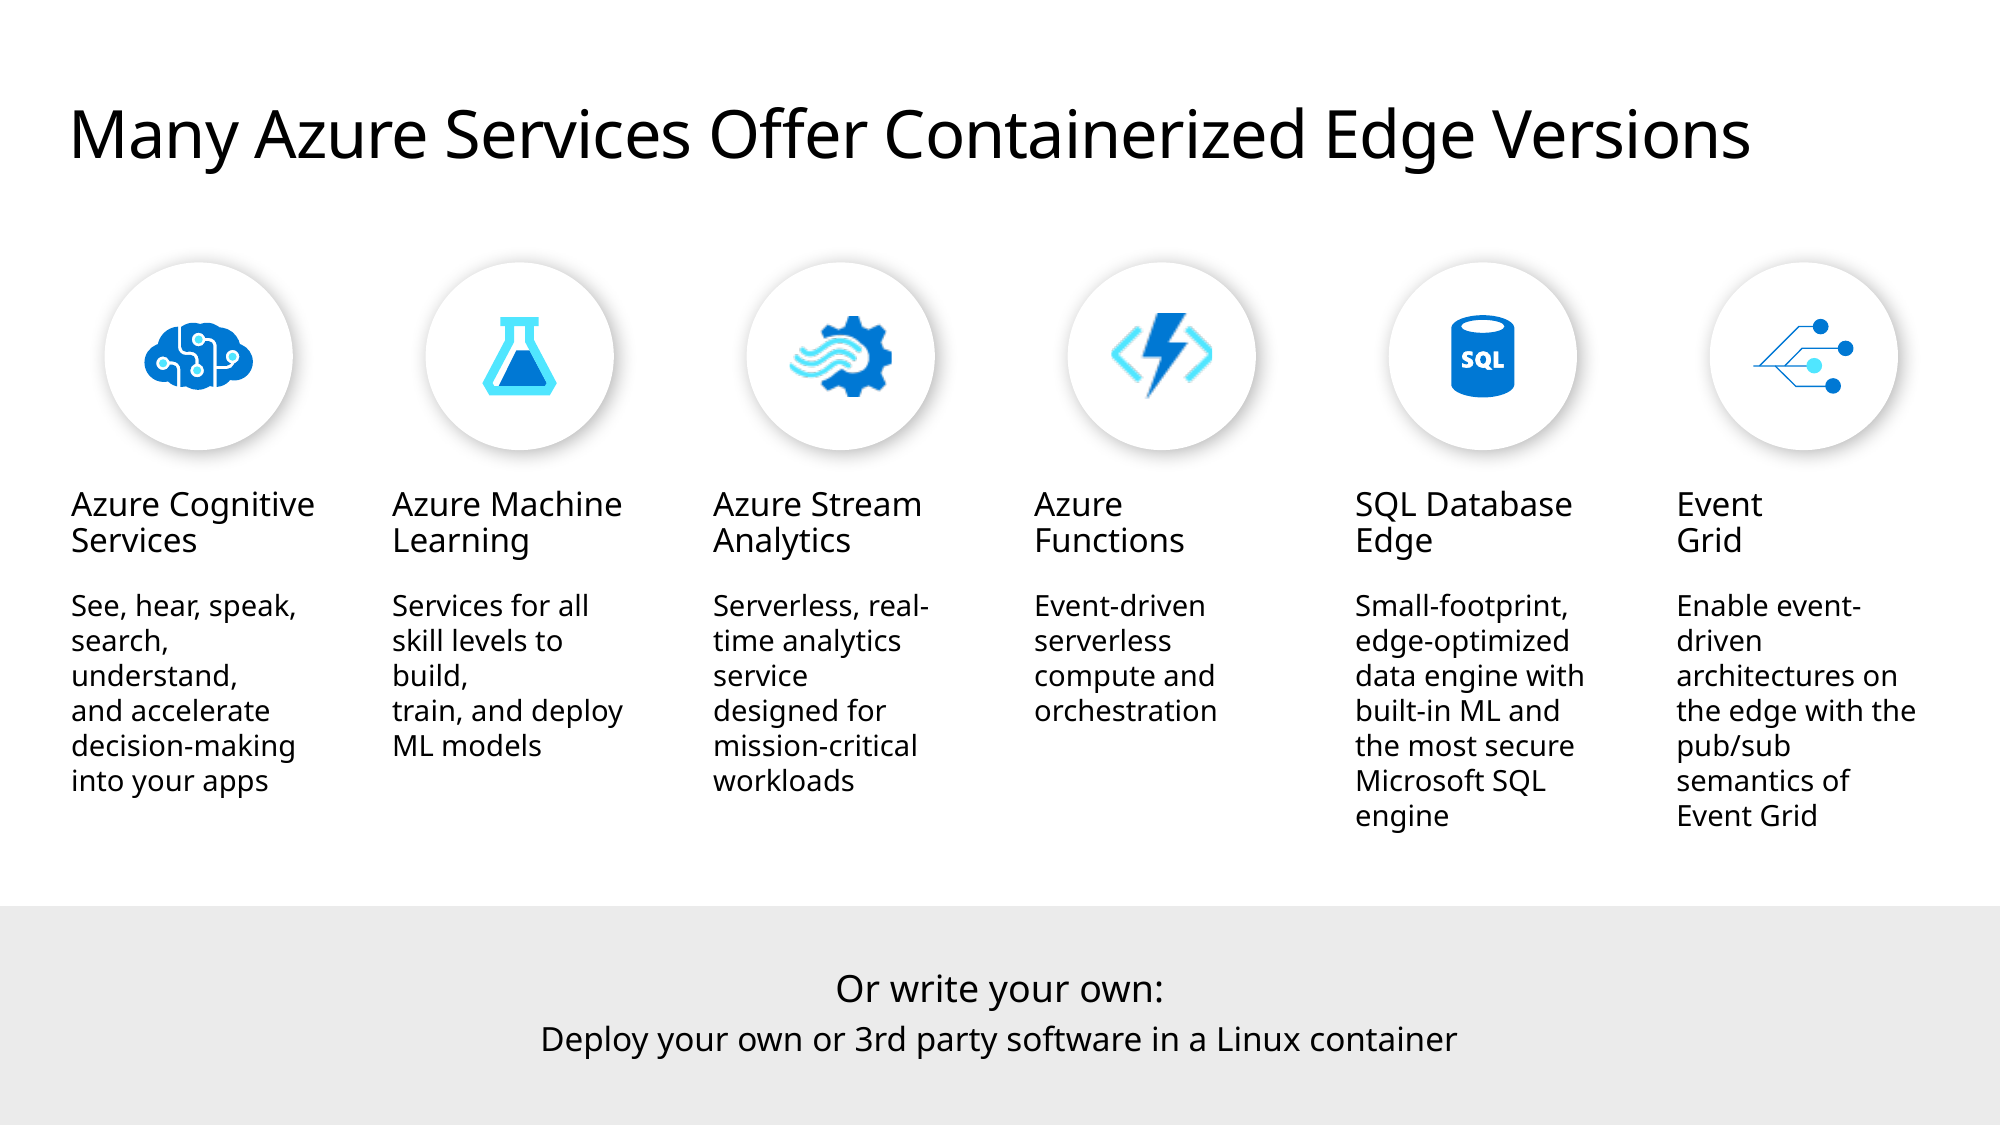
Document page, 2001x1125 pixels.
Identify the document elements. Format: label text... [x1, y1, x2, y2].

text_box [1354, 262, 1611, 858]
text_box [712, 262, 969, 858]
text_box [0, 905, 2000, 1125]
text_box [1676, 262, 1932, 858]
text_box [70, 262, 327, 858]
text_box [1033, 262, 1290, 858]
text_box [391, 262, 648, 858]
title Many Azure Services Offer Containerized Edge Versions [68, 90, 1924, 192]
